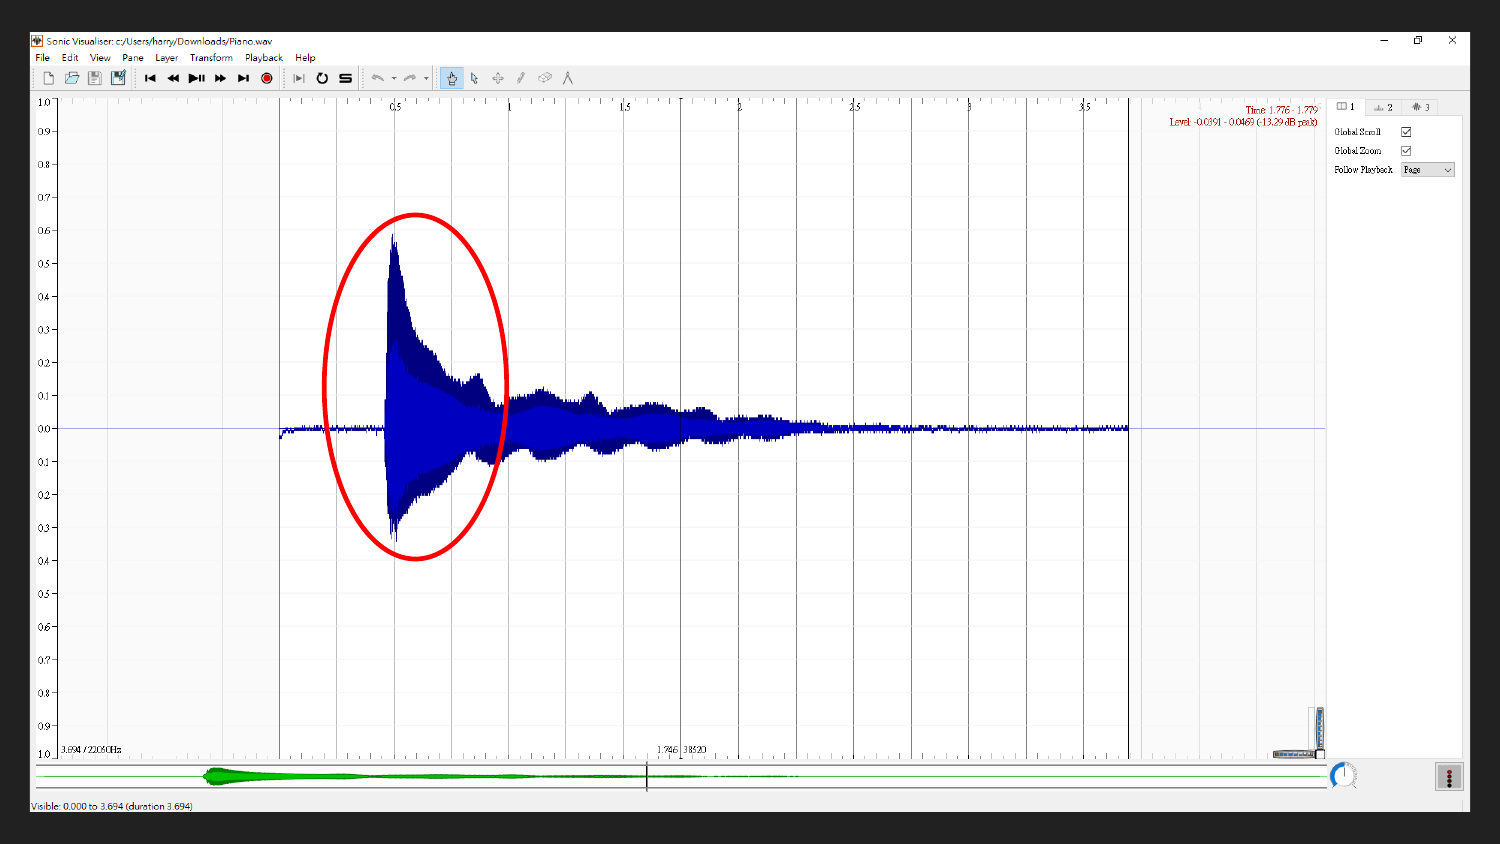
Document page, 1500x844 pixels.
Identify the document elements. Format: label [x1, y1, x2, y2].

picture [29, 32, 1471, 812]
